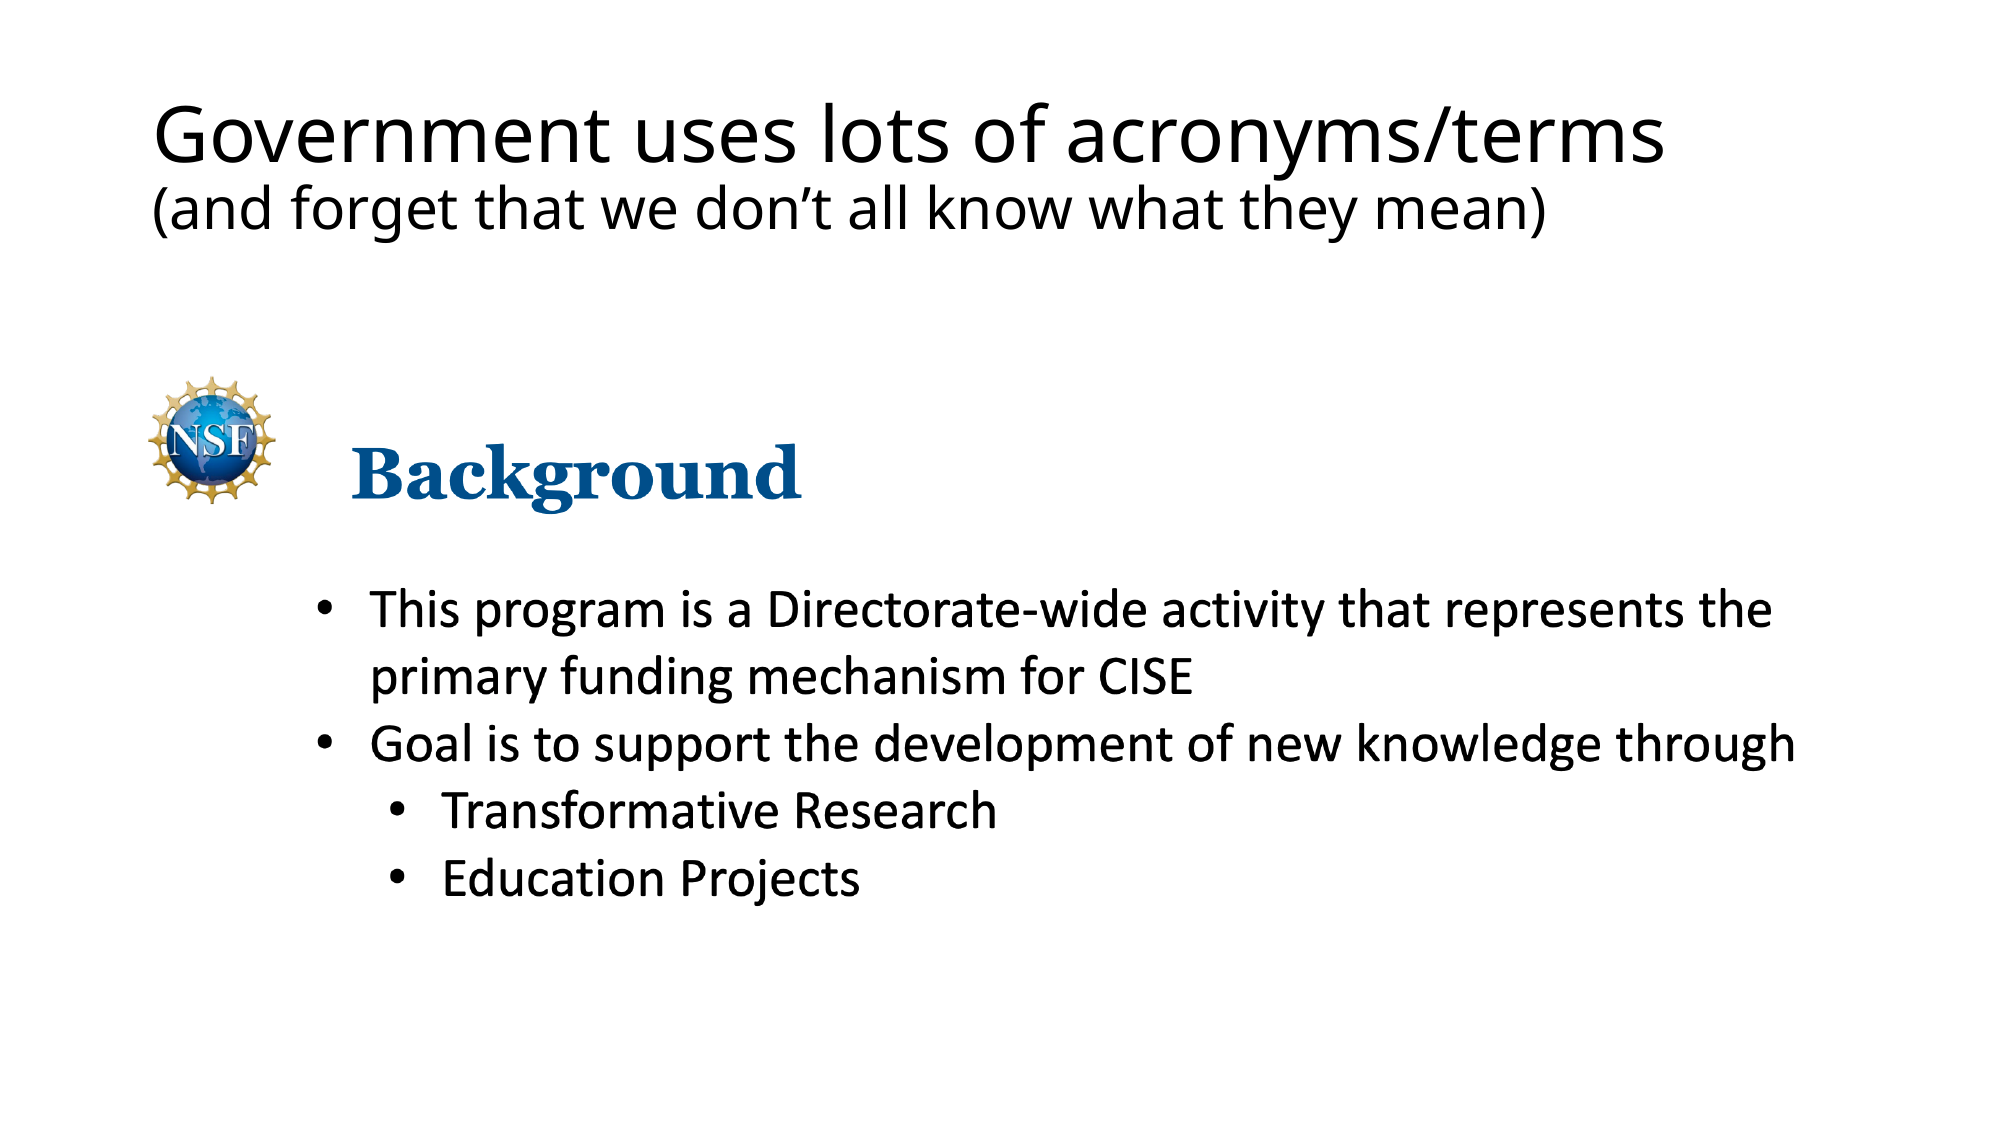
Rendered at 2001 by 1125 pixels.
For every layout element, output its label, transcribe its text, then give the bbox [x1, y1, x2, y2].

title Government uses lots of acronyms/terms (and forget that we don’t all know what they mean) [137, 59, 1863, 278]
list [137, 366, 1863, 947]
